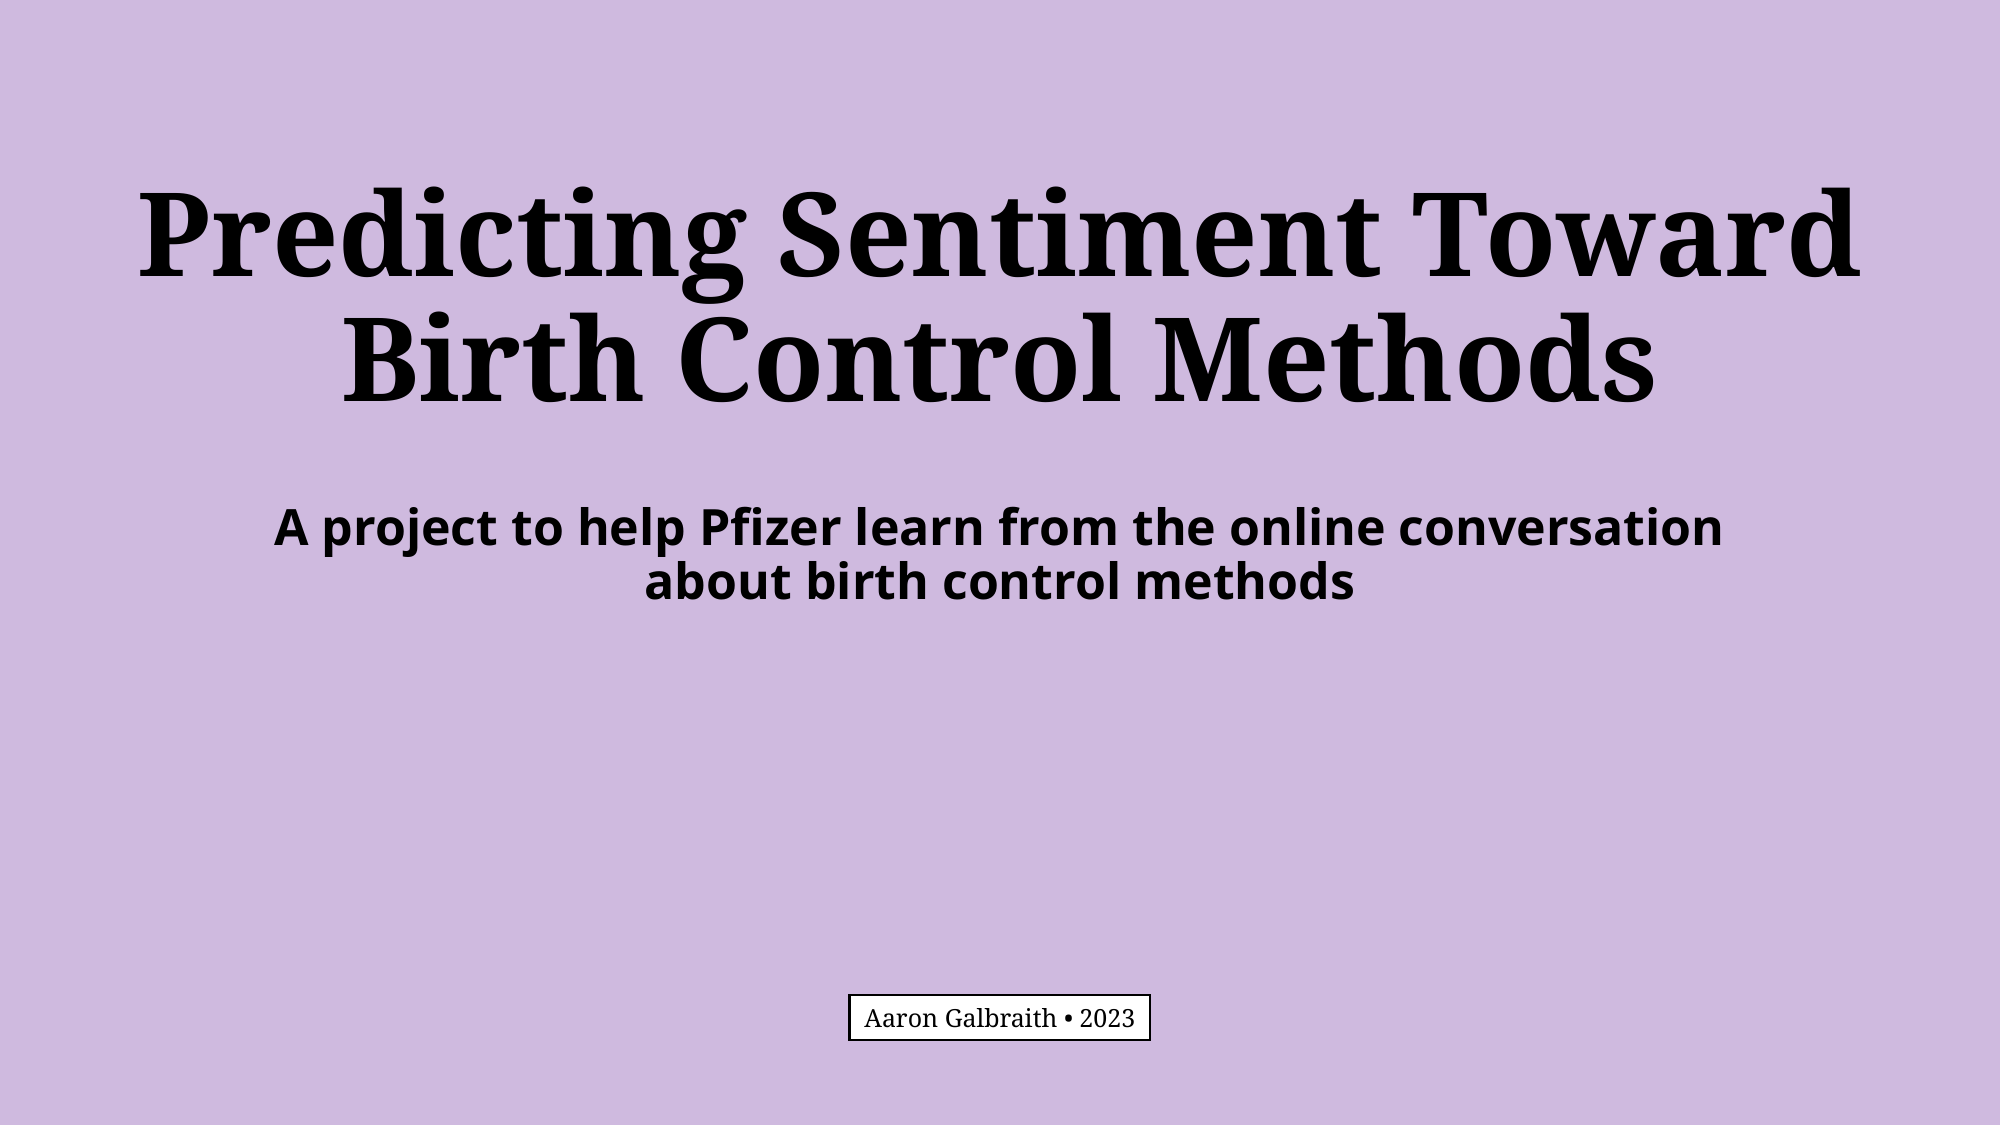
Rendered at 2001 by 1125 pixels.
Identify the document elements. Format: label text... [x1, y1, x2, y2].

text_box Predicting Sentiment Toward Birth Control Methods [120, 42, 1880, 434]
text_box A project to help Pfizer learn from the online conversation about birth control methods [249, 494, 1750, 629]
text_box Aaron Galbraith • 2023 [848, 994, 1151, 1041]
